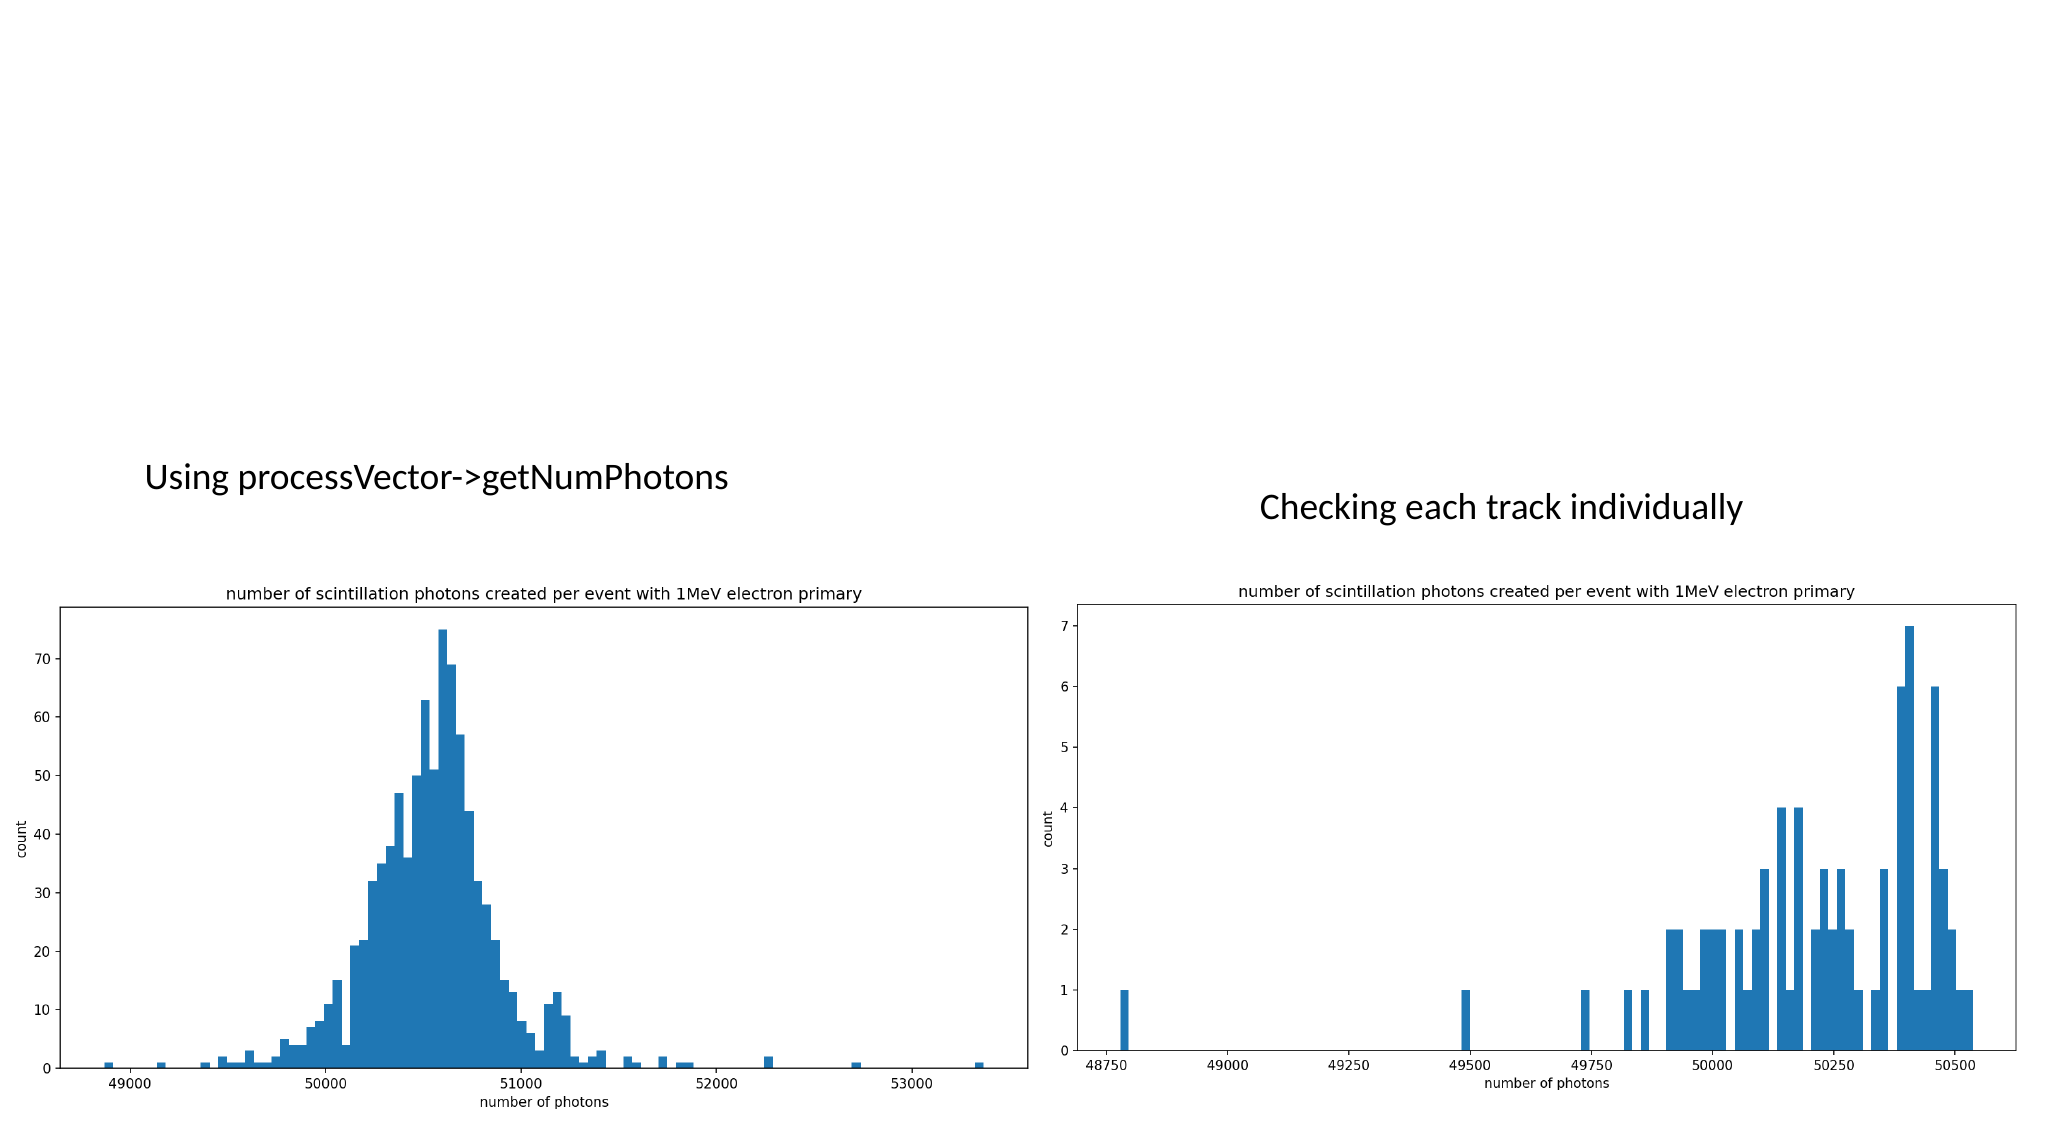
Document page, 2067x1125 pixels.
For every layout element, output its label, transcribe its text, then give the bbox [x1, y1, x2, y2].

picture [0, 572, 2017, 1109]
text_box Using processVector->getNumPhotons [129, 444, 852, 505]
text_box Checking each track individually [1244, 475, 1967, 535]
